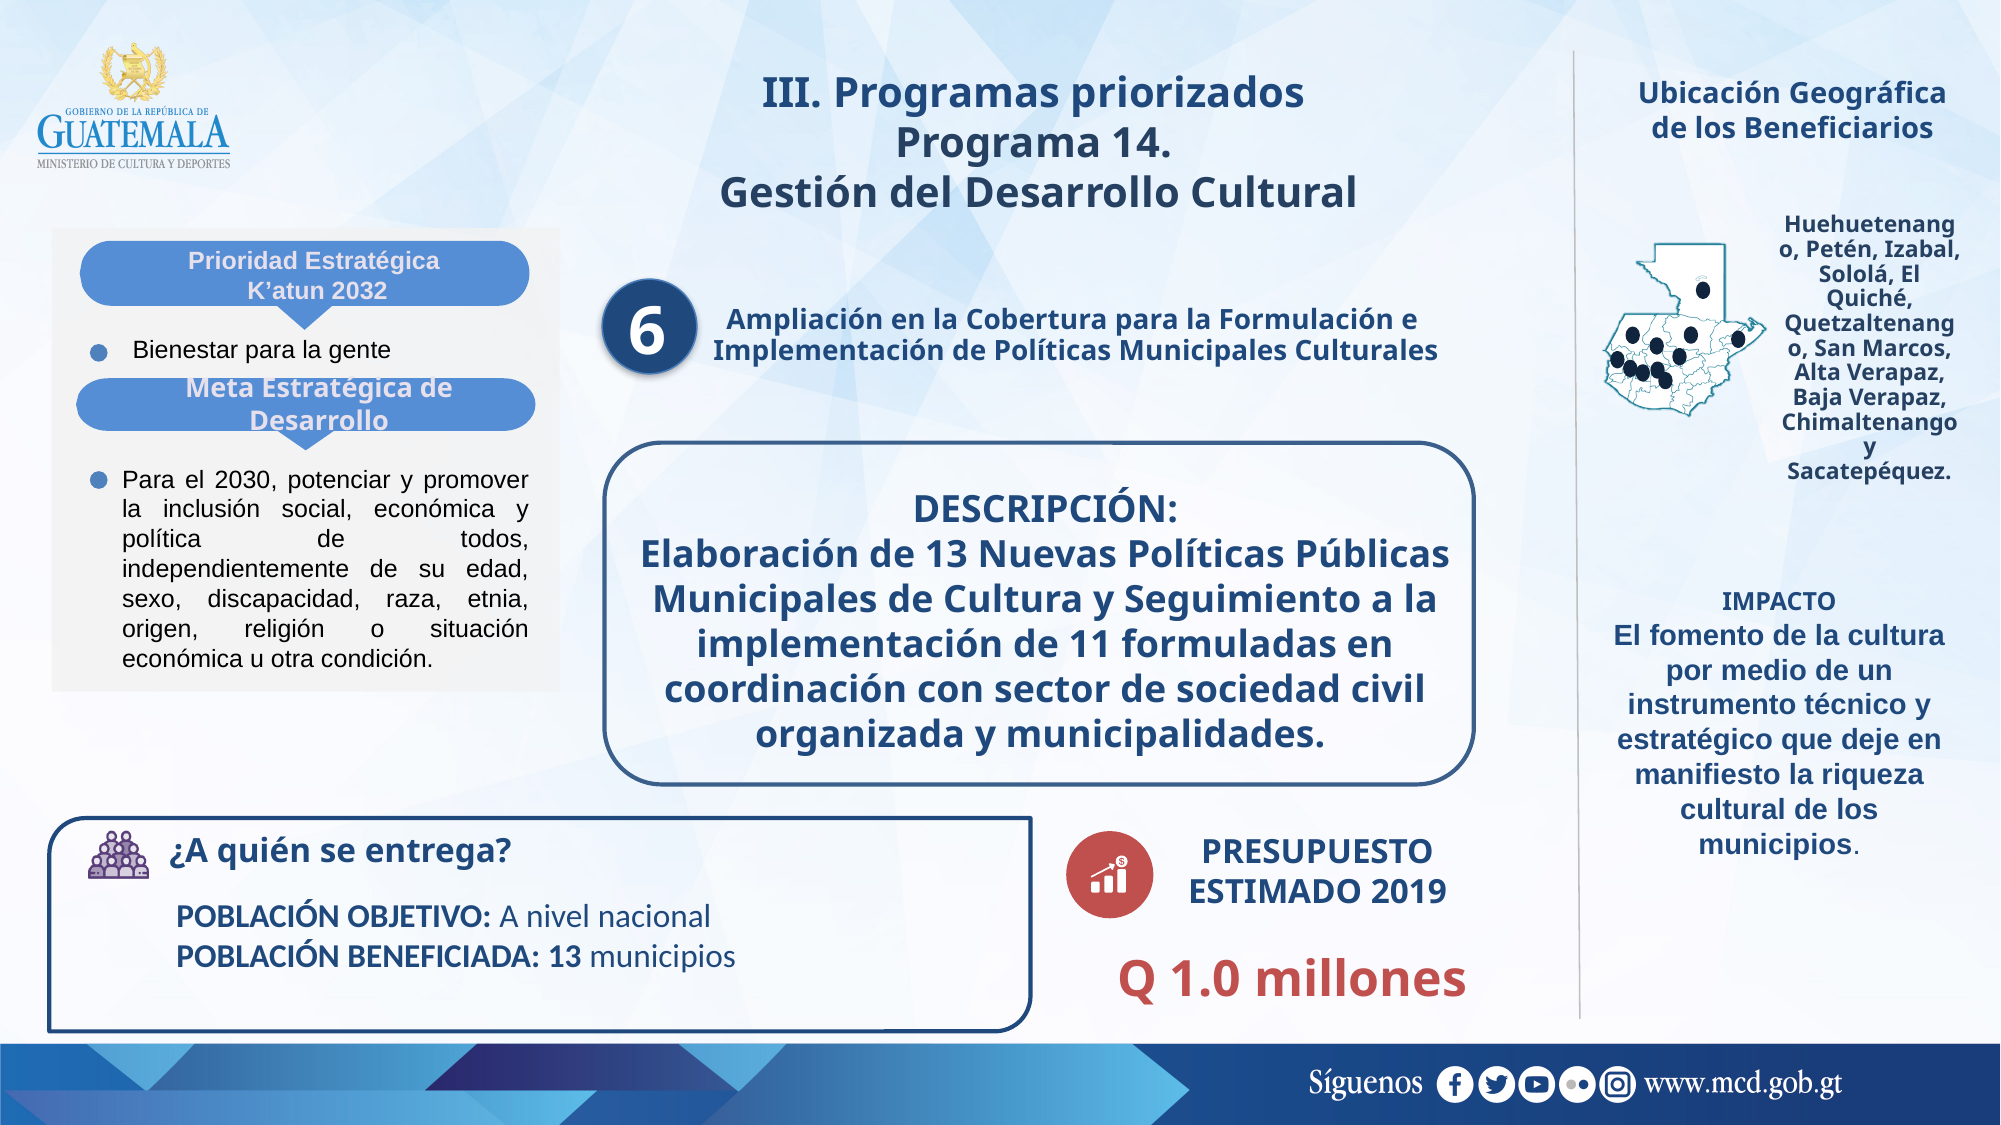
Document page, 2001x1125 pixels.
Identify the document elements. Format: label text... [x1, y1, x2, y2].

text_box Meta Estratégica de Desarrollo [76, 378, 536, 451]
text_box [87, 469, 110, 491]
text_box IMPACTO El fomento de la cultura por medio de un instrumento técnico y estratégico que deje en manifiesto la riqueza cultural de los municipios. [1609, 585, 1950, 861]
title Ampliación en la Cobertura para la Formulación e Implementación de Políticas Municipales Culturales [697, 296, 1456, 376]
text_box [47, 815, 1033, 1034]
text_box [88, 821, 1001, 983]
text_box Huehuetenango, Petén, Izabal, Sololá, El Quiché, Quetzaltenango, San Marcos, Alta Verapaz, Baja Verapaz, Chimaltenango y Sacatepéquez. [1767, 243, 1973, 455]
text_box 6 [613, 280, 697, 376]
text_box Ubicación Geográfica de los Beneficiarios [1627, 74, 1958, 145]
text_box III. Programas priorizados Programa 14. Gestión del Desarrollo Cultural [519, 19, 1559, 263]
text_box [50, 226, 562, 694]
picture [0, 0, 2001, 1125]
text_box [601, 295, 613, 358]
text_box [79, 240, 530, 364]
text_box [1573, 50, 1581, 1020]
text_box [1065, 829, 1519, 1008]
text_box [602, 440, 1476, 787]
text_box Para el 2030, potenciar y promover la inclusión social, económica y política de todos, independientemente de su edad, sexo, discapacidad, raza, etnia, origen, religión o situación económica u otra condición. [122, 463, 530, 673]
